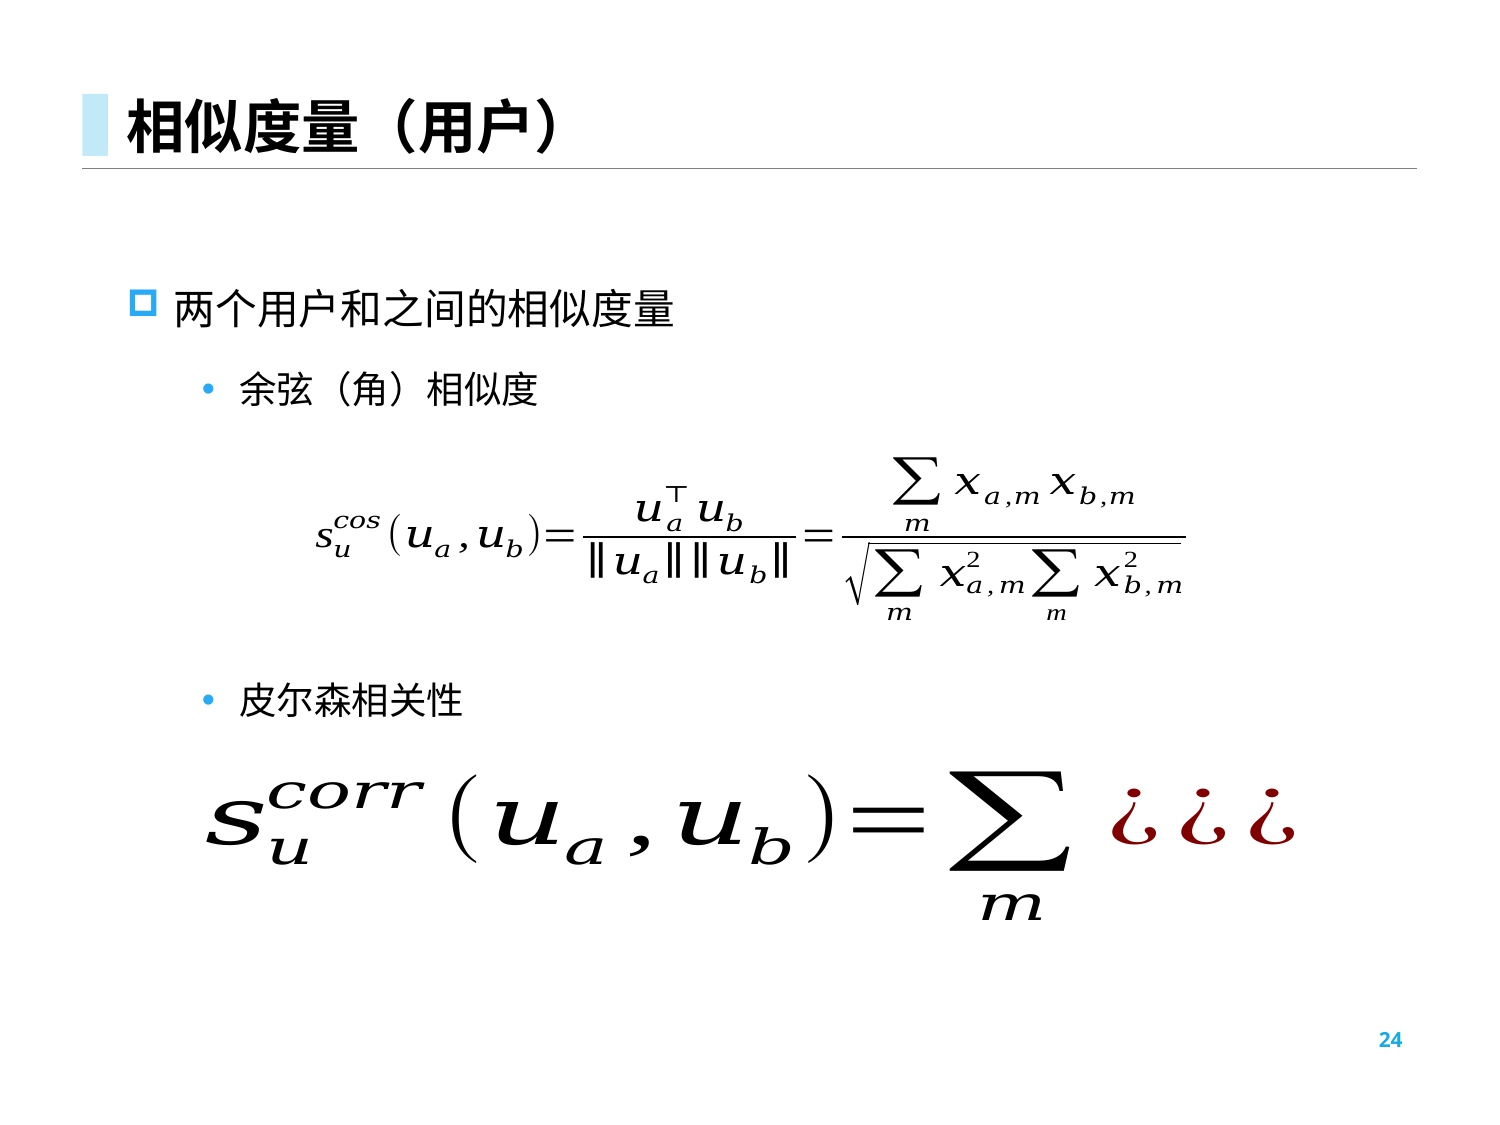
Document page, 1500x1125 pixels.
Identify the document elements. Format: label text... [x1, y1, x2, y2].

title 相似度量（用户） [111, 0, 1447, 169]
slide_number 24 [1059, 1023, 1418, 1058]
